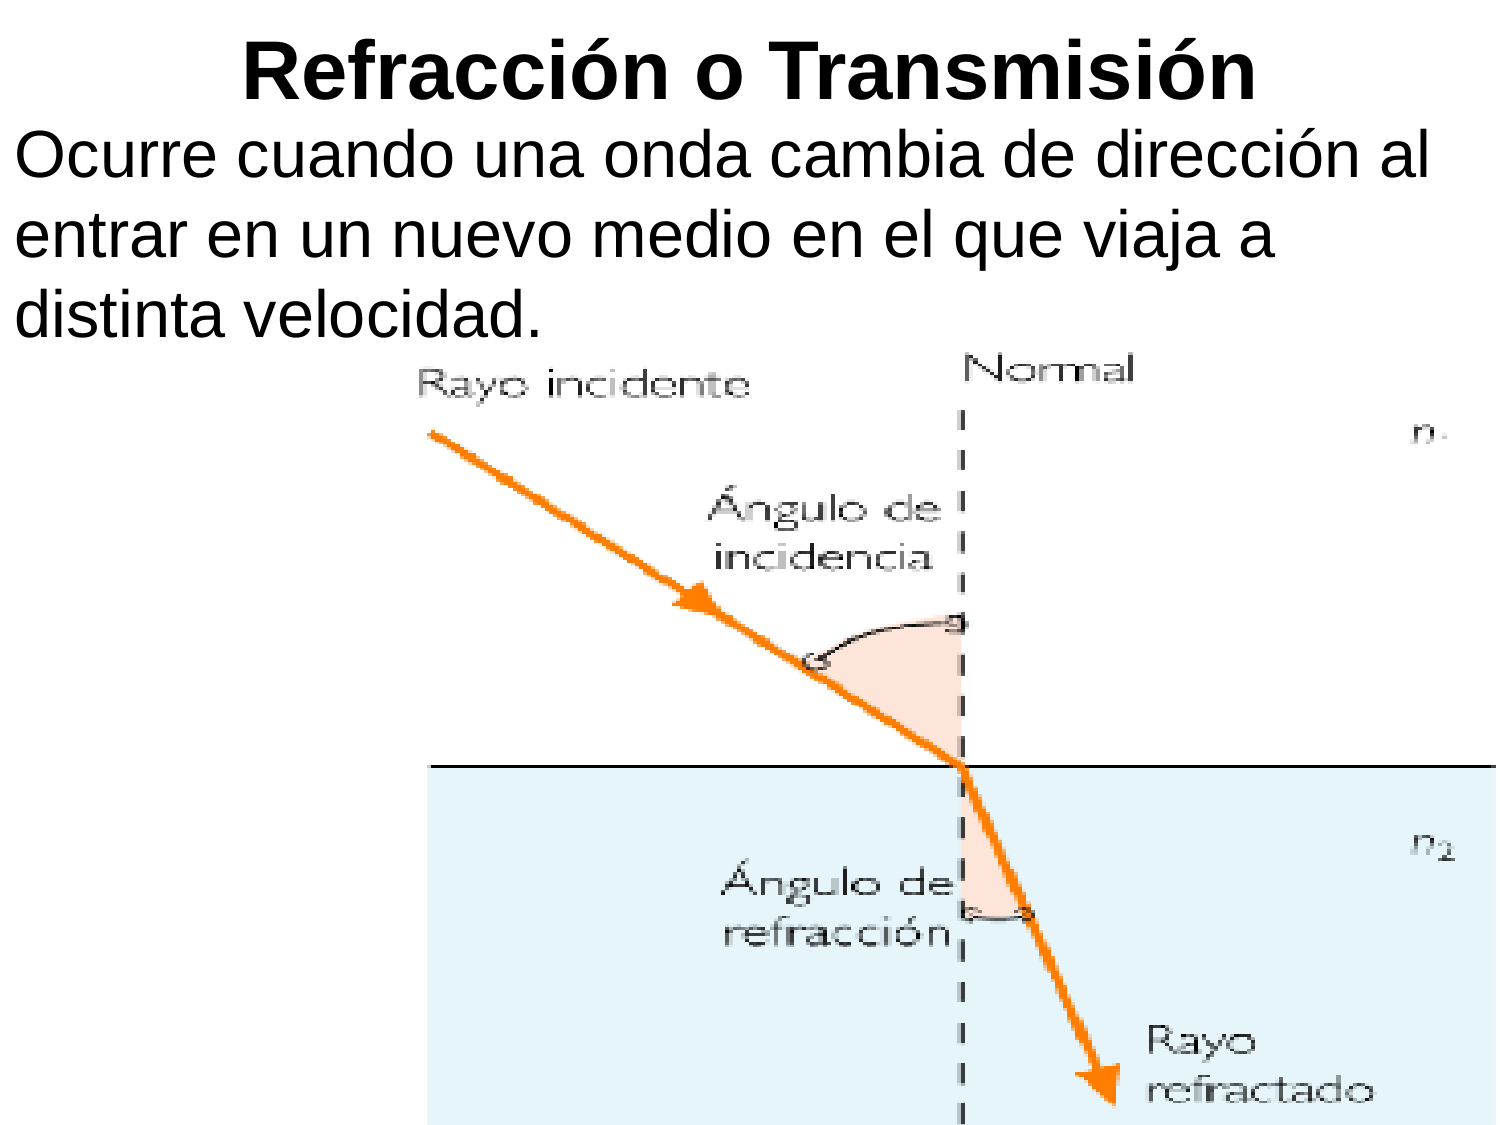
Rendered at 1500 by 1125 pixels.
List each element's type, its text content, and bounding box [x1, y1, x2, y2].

text_box Refracción o Transmisión [0, 0, 1500, 103]
text_box Ocurre cuando una onda cambia de dirección al entrar en un nuevo medio en el que viaja a distinta velocidad. [0, 103, 1500, 364]
picture [407, 337, 1496, 1125]
